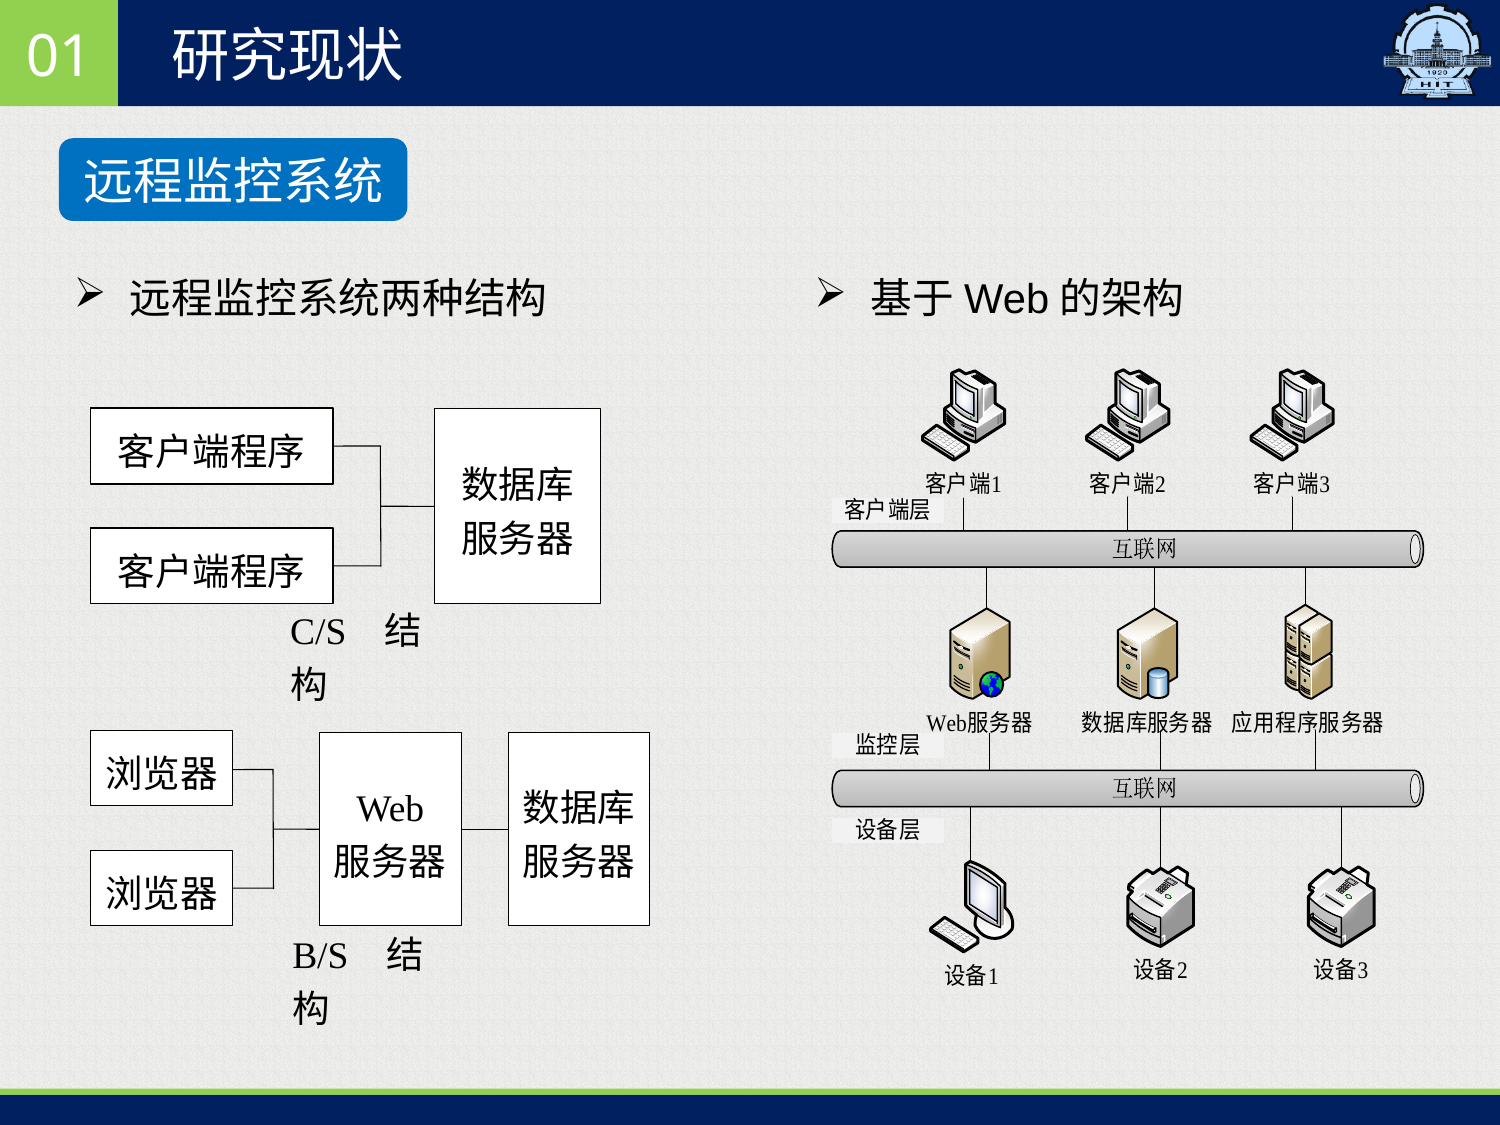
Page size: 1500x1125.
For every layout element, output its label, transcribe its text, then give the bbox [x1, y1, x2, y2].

text_box C/S结构 [275, 617, 437, 687]
text_box B/S结构 [277, 941, 439, 1011]
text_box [90, 407, 601, 604]
text_box 远程监控系统 [58, 138, 408, 221]
list 研究现状 [156, 0, 1361, 107]
text_box 基于Web的架构 [799, 264, 1374, 330]
picture [0, 107, 1500, 1088]
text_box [90, 730, 650, 926]
text_box 远程监控系统两种结构 [58, 264, 634, 330]
list 01 [0, 0, 119, 107]
